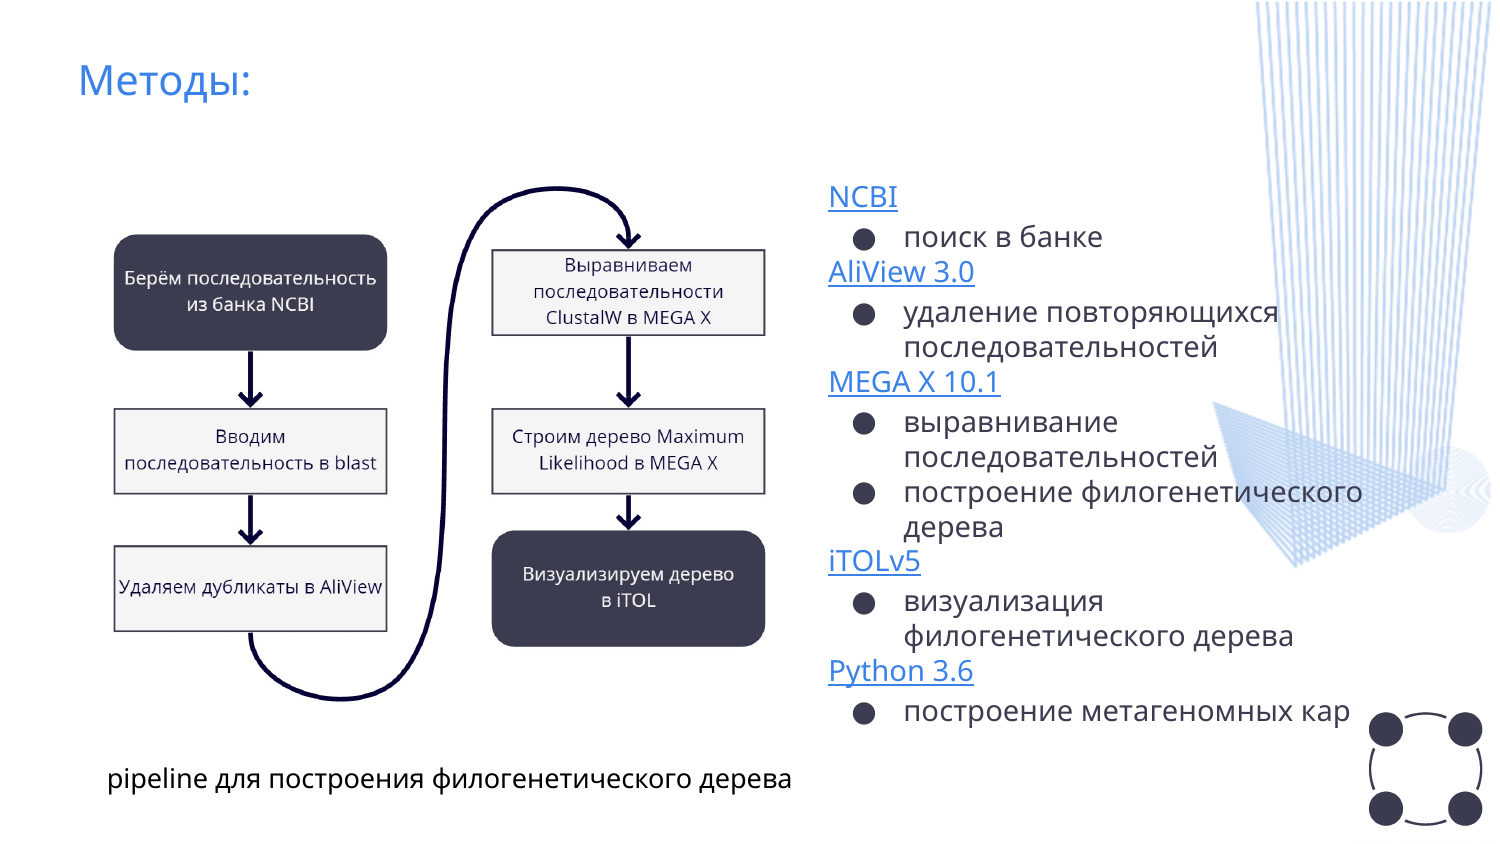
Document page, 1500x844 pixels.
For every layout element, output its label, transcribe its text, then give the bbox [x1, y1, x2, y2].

text_box NCBI поиск в банке AliView 3.0 удаление повторяющихся последовательностей MEGA X 10.1 выравнивание последовательностей построение филогенетического дерева iTOLv5 визуализация филогенетического дерева Python 3.6 построение метагеномных карт [832, 163, 1396, 708]
text_box Методы: [62, 39, 334, 145]
picture [71, 129, 828, 742]
text_box pipeline для построения филогенетического дерева [29, 746, 870, 804]
picture [1349, 693, 1500, 844]
picture [1175, 0, 1500, 612]
